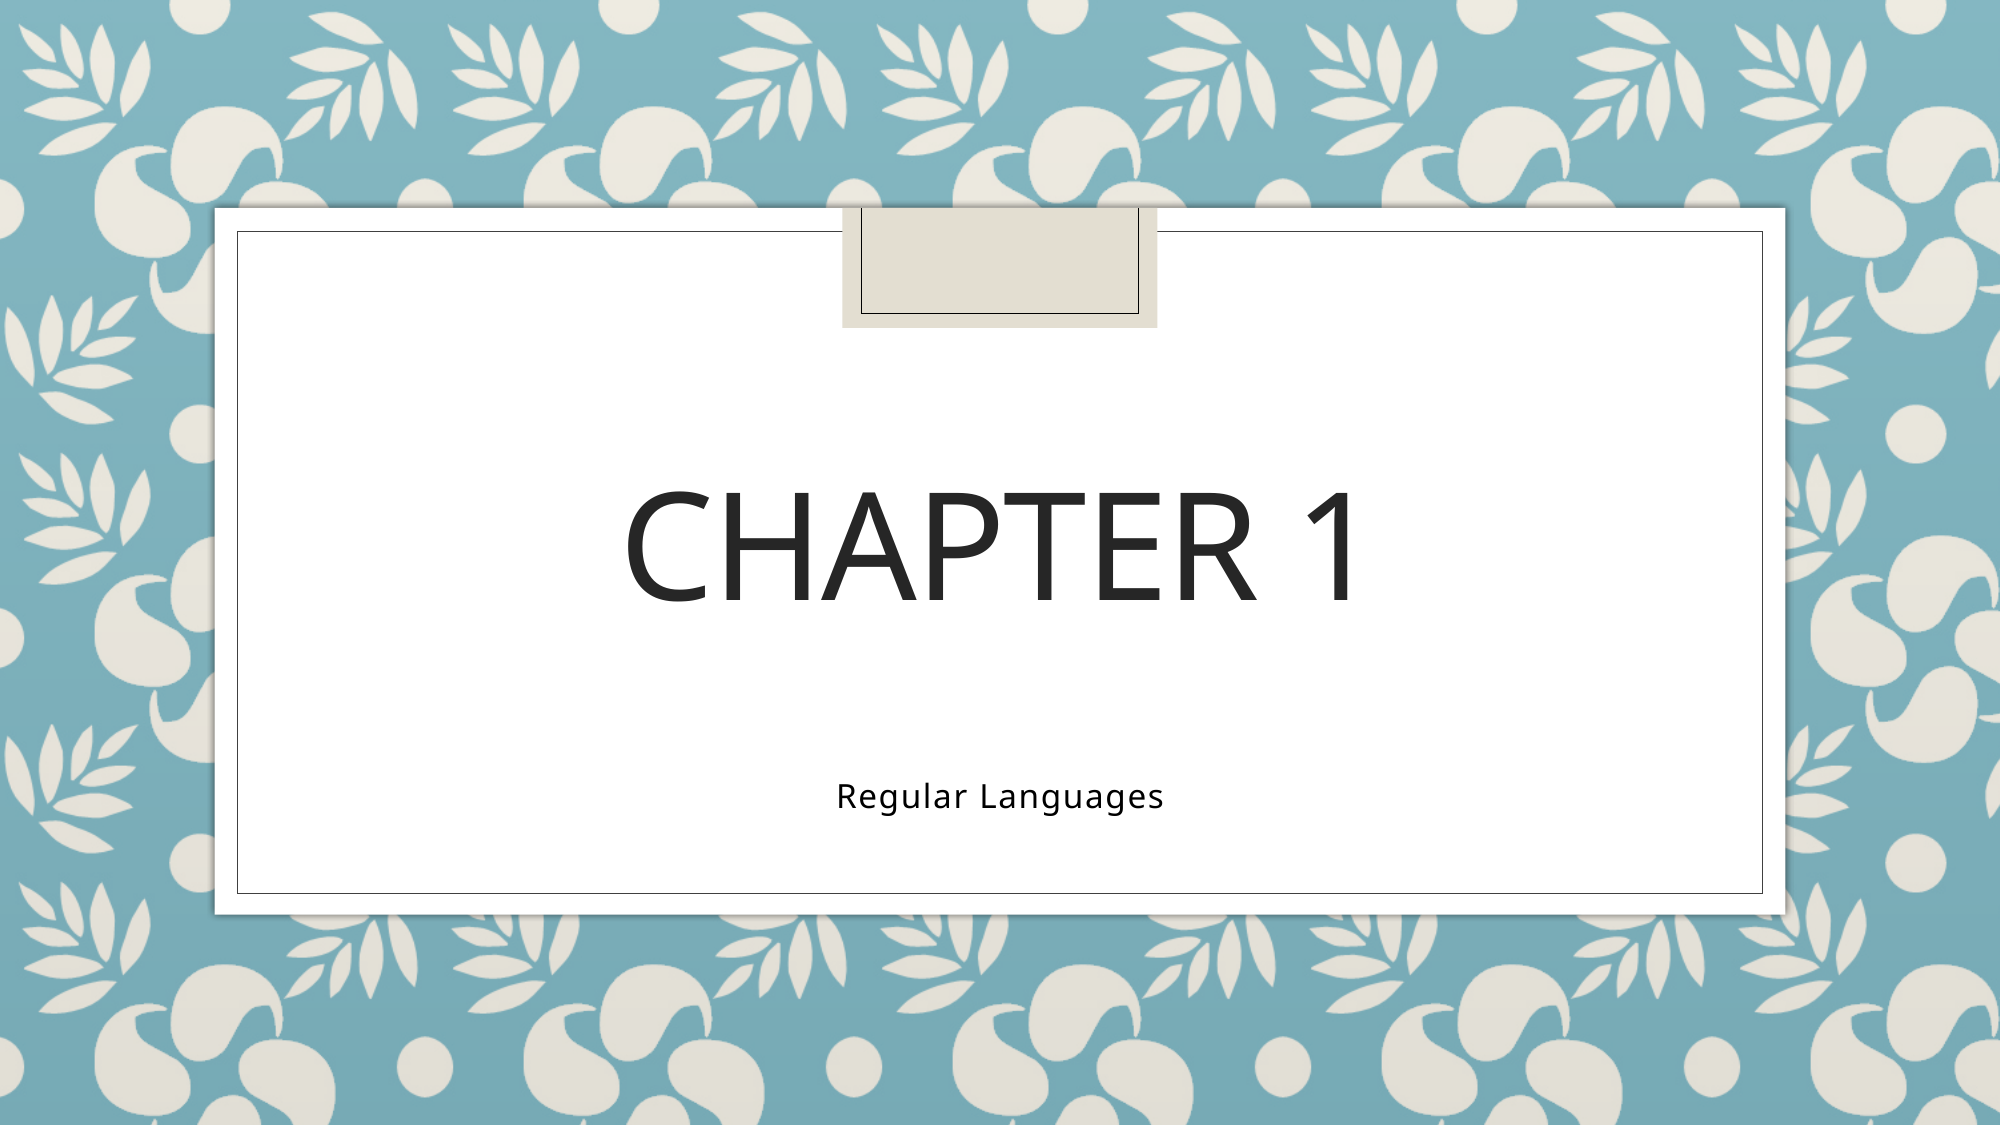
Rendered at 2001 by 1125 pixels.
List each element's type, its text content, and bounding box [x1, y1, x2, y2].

subtitle Regular Languages [256, 768, 1745, 844]
title Chapter 1 [256, 343, 1744, 768]
